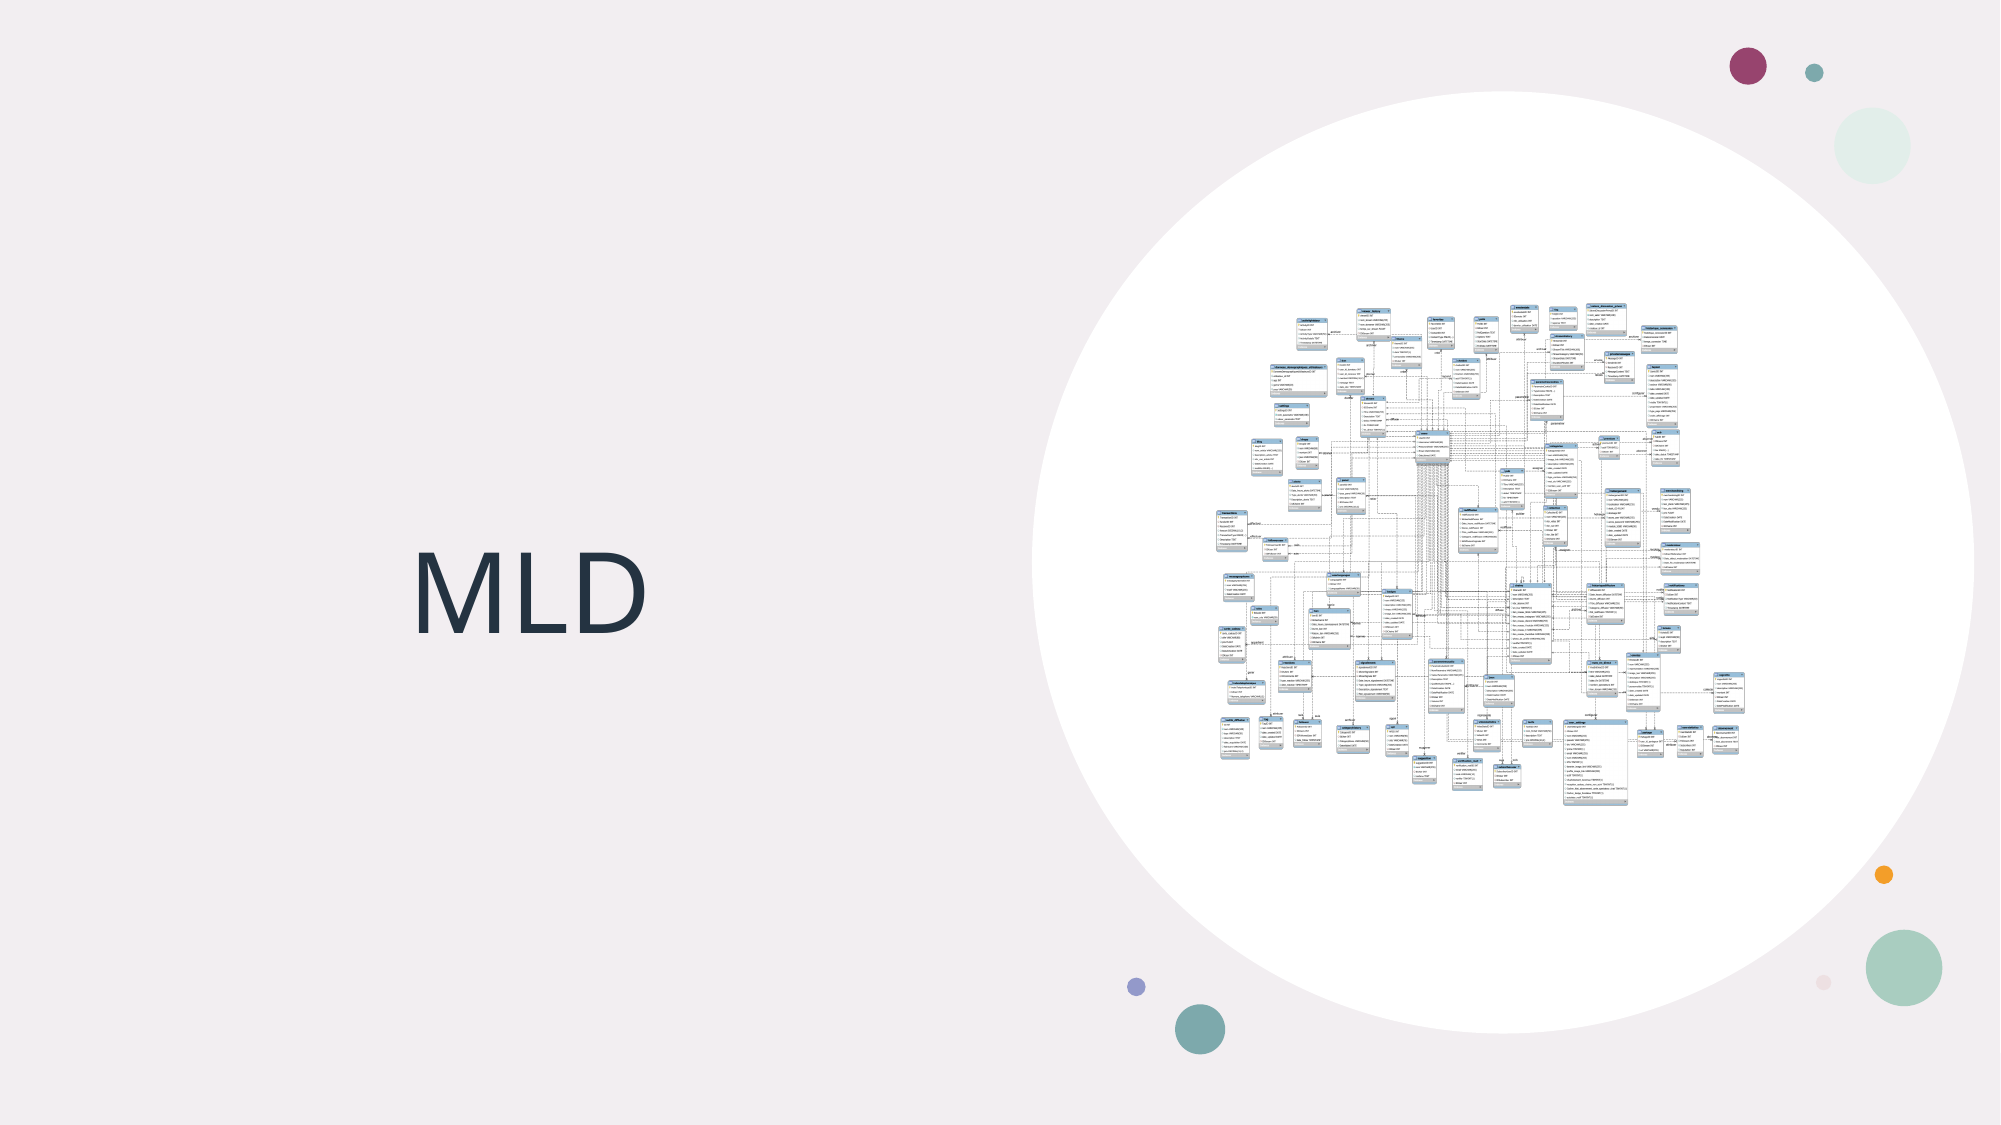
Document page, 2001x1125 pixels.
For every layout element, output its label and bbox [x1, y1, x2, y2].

list [1207, 290, 1799, 843]
text_box [0, 0, 2000, 1125]
text_box [1126, 47, 1943, 1055]
